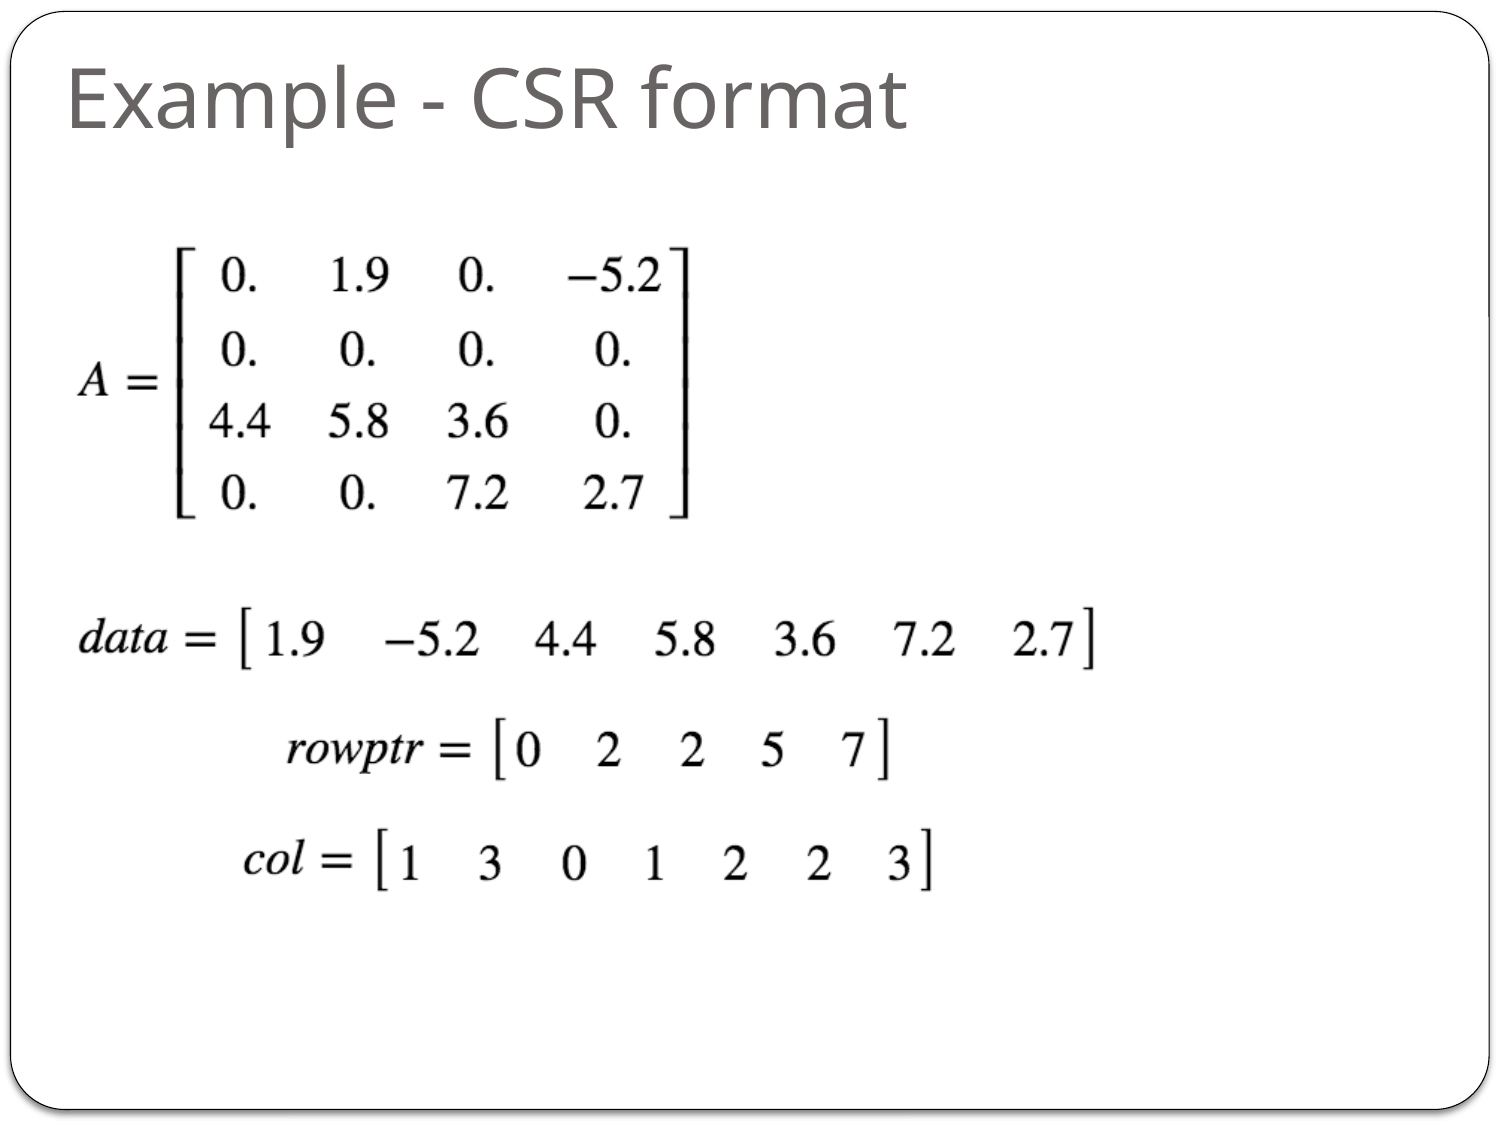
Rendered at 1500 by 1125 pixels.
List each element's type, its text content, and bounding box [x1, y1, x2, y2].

text_box Example - CSR format [50, 37, 1393, 153]
picture [45, 584, 1141, 919]
picture [74, 199, 726, 539]
